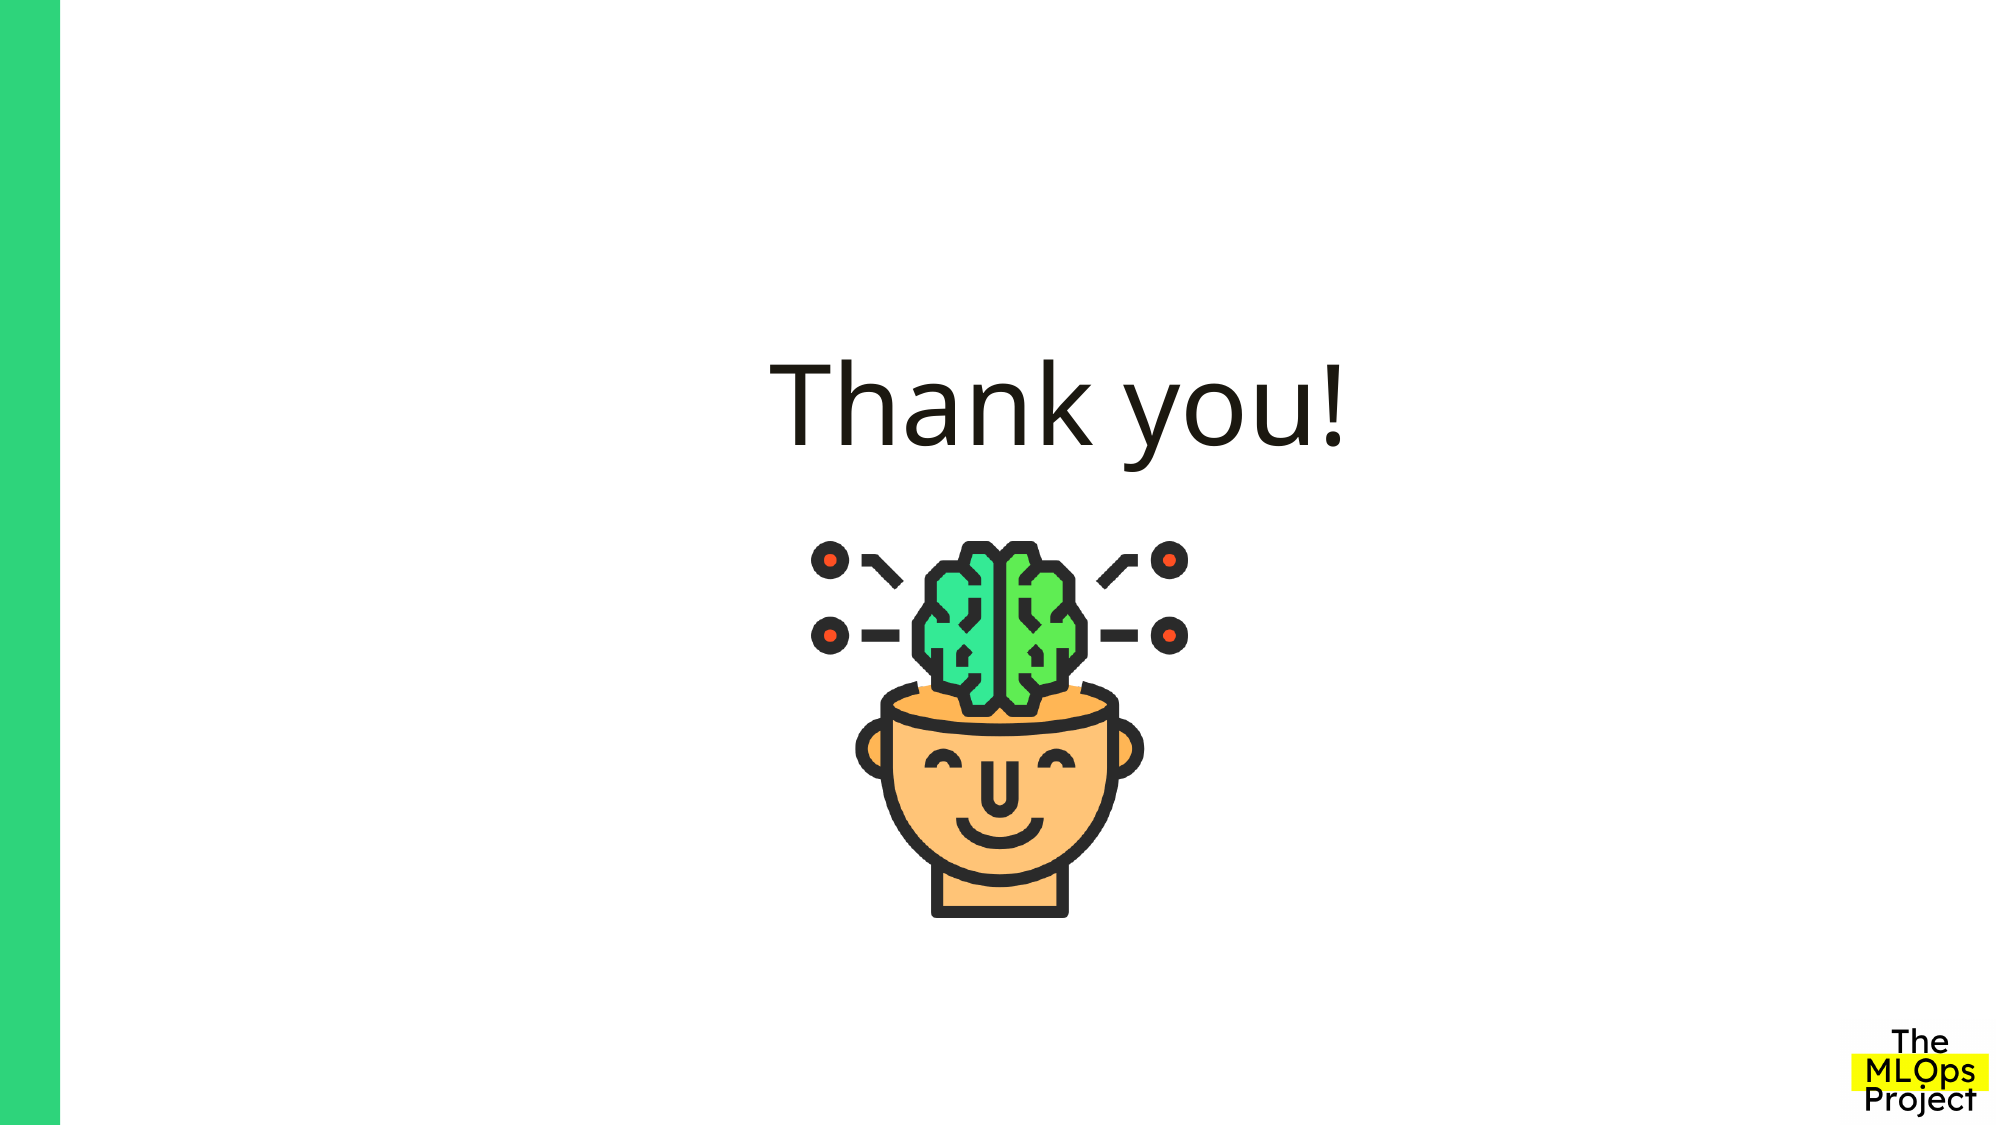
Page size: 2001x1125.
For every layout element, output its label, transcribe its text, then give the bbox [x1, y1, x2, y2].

picture [1840, 1019, 1996, 1125]
title Thank you! [282, 182, 1836, 636]
picture [811, 541, 1188, 918]
